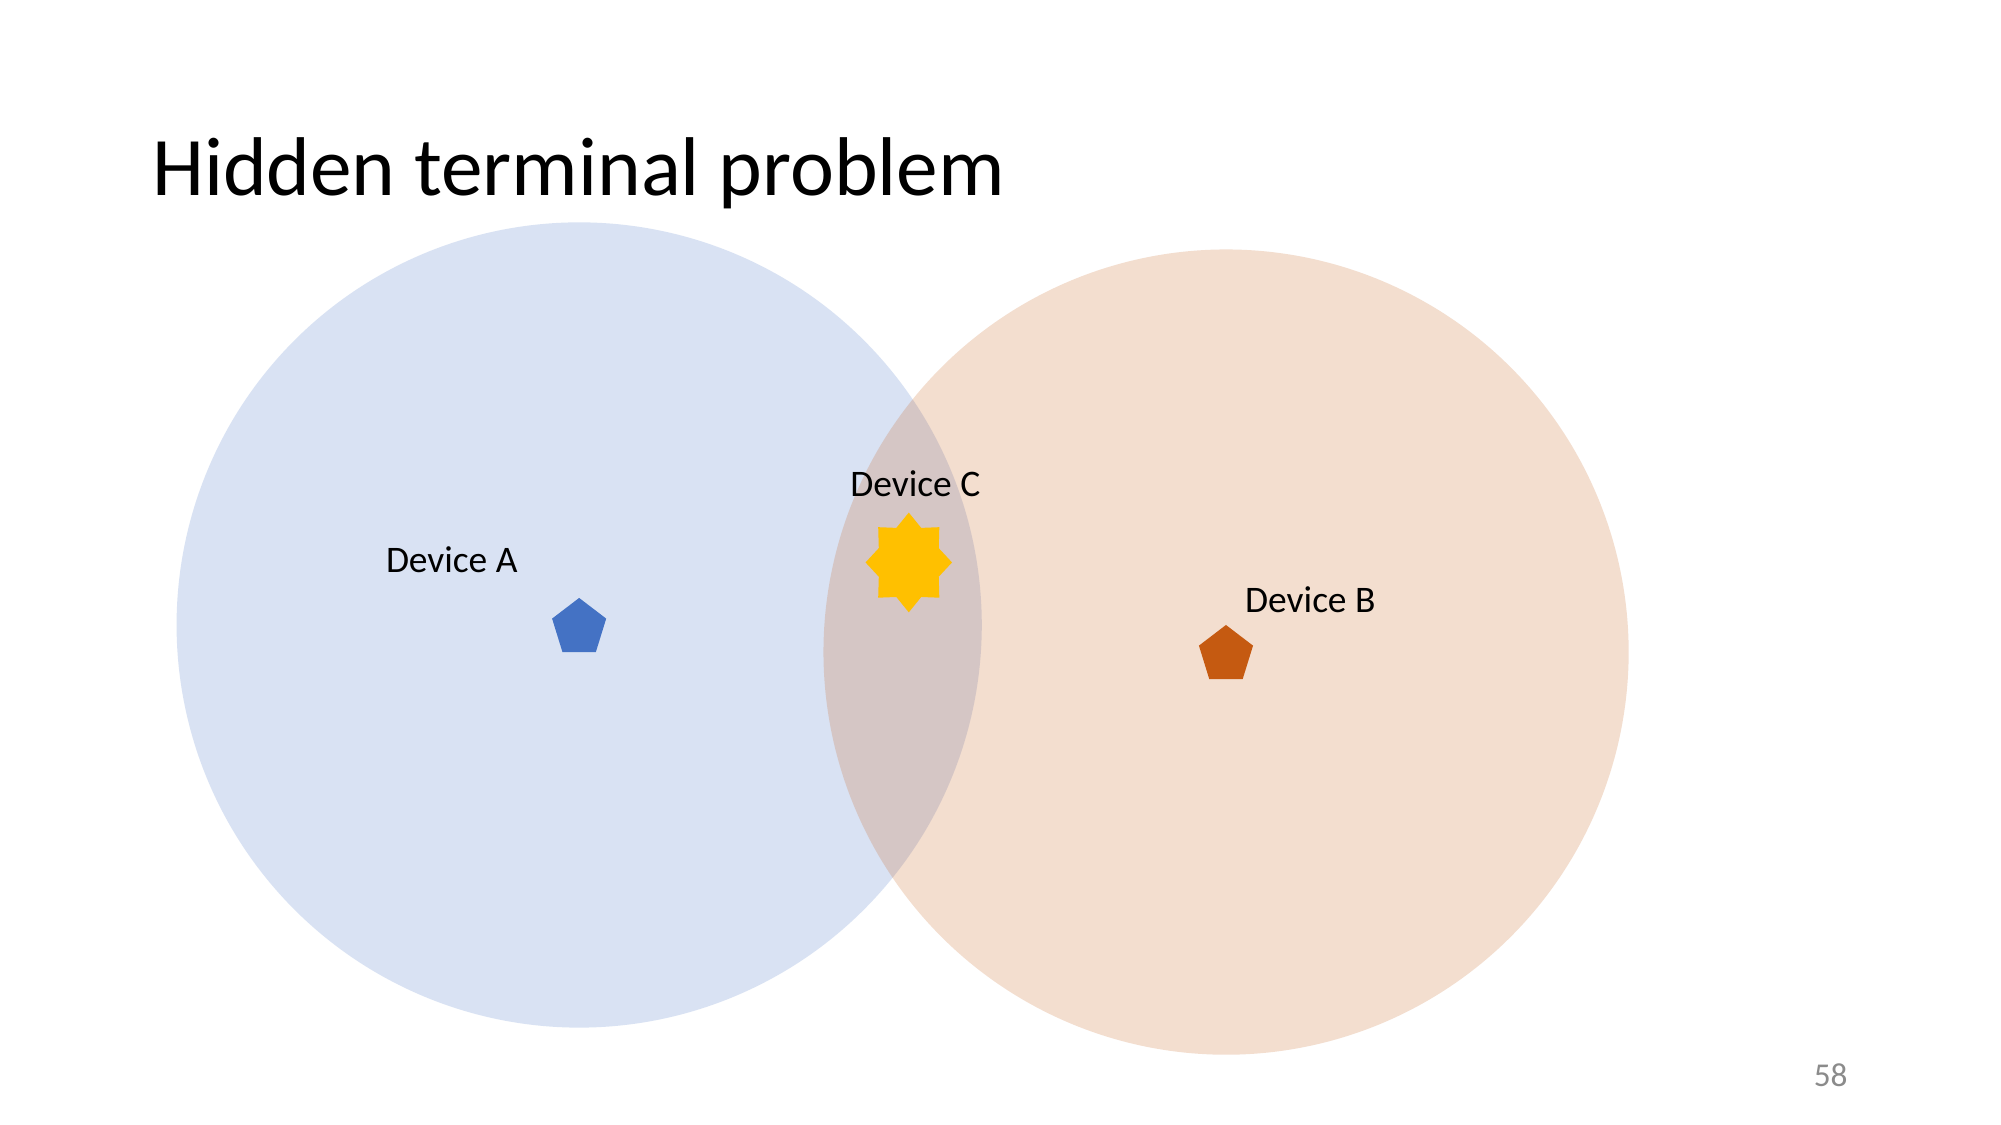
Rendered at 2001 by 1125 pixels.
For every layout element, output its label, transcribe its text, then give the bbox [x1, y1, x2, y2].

text_box Device A [371, 527, 582, 587]
text_box [864, 512, 954, 614]
slide_number 58 [1412, 1042, 1863, 1103]
text_box [175, 221, 913, 1029]
text_box [822, 248, 1630, 1056]
title Hidden terminal problem [137, 59, 1863, 278]
text_box Device B [1230, 567, 1441, 628]
text_box Device C [835, 451, 1047, 512]
